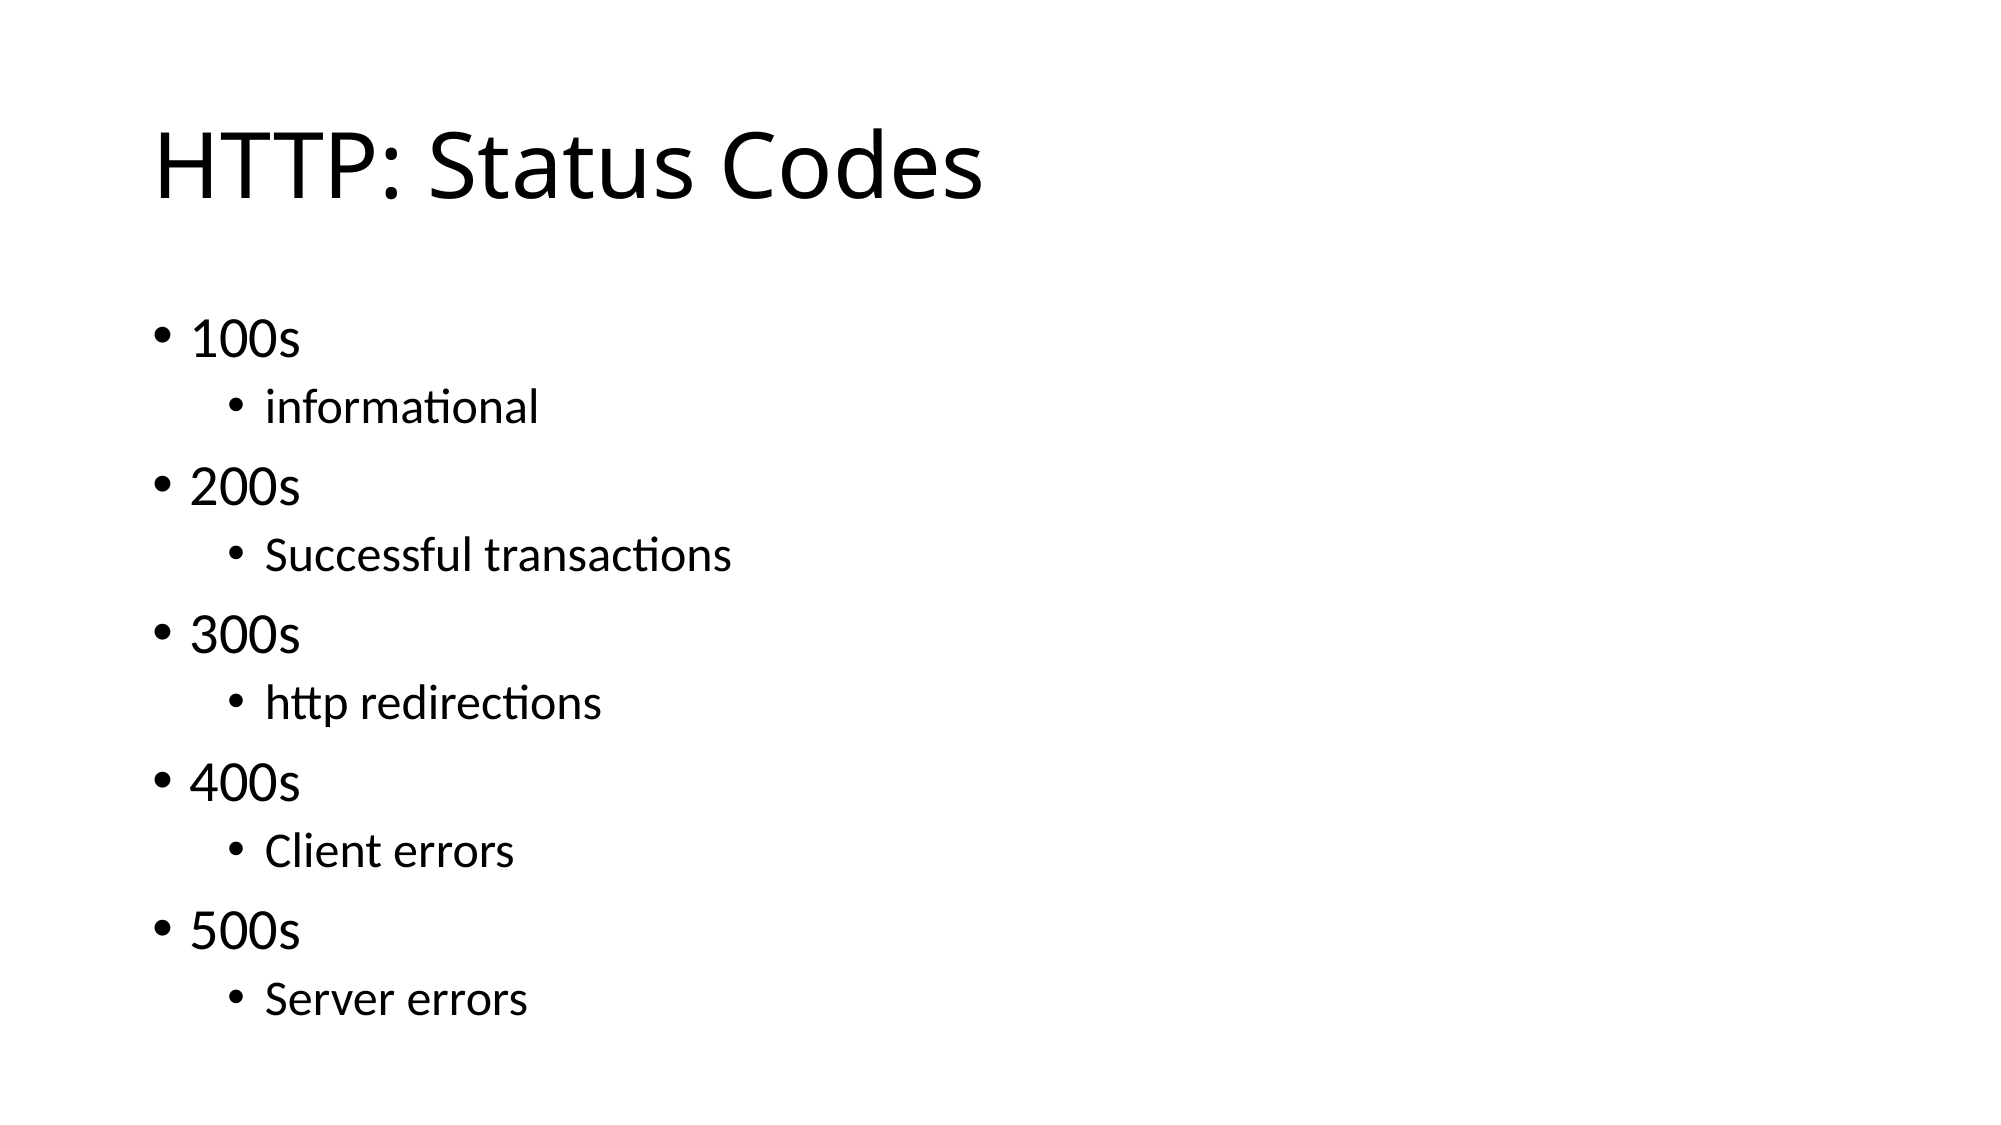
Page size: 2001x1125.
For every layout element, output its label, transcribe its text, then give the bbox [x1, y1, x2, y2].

list 100s informational 200s Successful transactions 300s http redirections 400s Client errors 500s Server errors [137, 299, 1863, 1066]
title HTTP: Status Codes [137, 59, 1863, 278]
